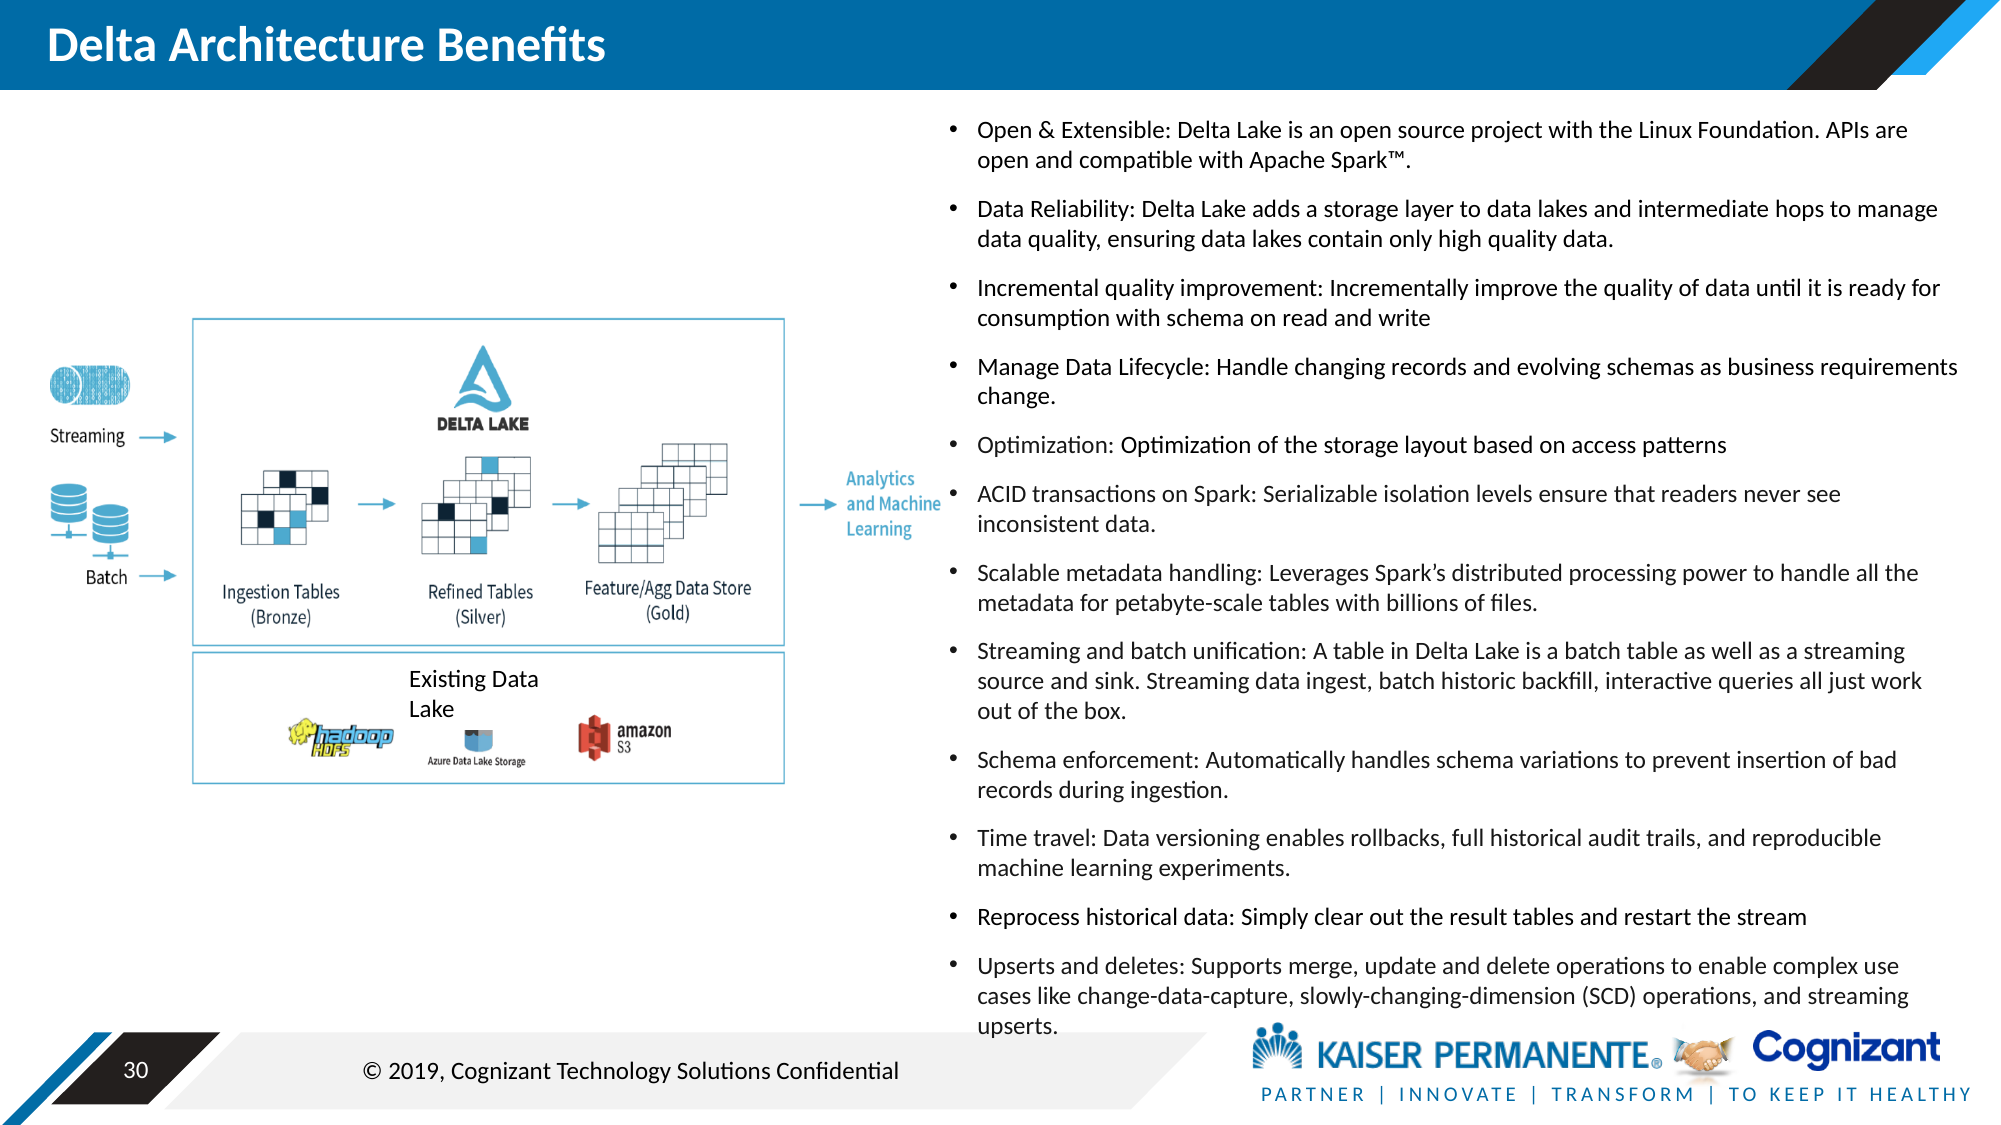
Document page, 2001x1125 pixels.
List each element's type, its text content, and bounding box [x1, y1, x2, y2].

text_box Open & Extensible: Delta Lake is an open source project with the Linux Foundation. APIs are open and compatible with Apache Spark™. Data Reliability: Delta Lake adds a storage layer to data lakes and intermediate hops to manage data quality, ensuring data lakes contain only high quality data. Incremental quality improvement: Incrementally improve the quality of data until it is ready for consumption with schema on read and write Manage Data Lifecycle: Handle changing records and evolving schemas as business requirements change. Optimization: Optimization of the storage layout based on access patterns ACID transactions on Spark: Serializable isolation levels ensure that readers never see inconsistent data. Scalable metadata handling: Leverages Spark’s distributed processing power to handle all the metadata for petabyte-scale tables with billions of files. Streaming and batch unification: A table in Delta Lake is a batch table as well as a streaming source and sink. Streaming data ingest, batch historic backfill, interactive queries all just work out of the box. Schema enforcement: Automatically handles schema variations to prevent insertion of bad records during ingestion. Time travel: Data versioning enables rollbacks, full historical audit trails, and reproducible machine learning experiments. Reprocess historical data: Simply clear out the result tables and restart the stream Upserts and deletes: Supports merge, update and delete operations to enable complex use cases like change-data-capture, slowly-changing-dimension (SCD) operations, and streaming upserts. [934, 106, 1975, 1047]
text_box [18, 292, 987, 813]
picture [1665, 1047, 1740, 1093]
title Delta Architecture Benefits [32, 0, 1793, 90]
picture [1251, 1047, 1664, 1069]
picture [1753, 1047, 1940, 1071]
